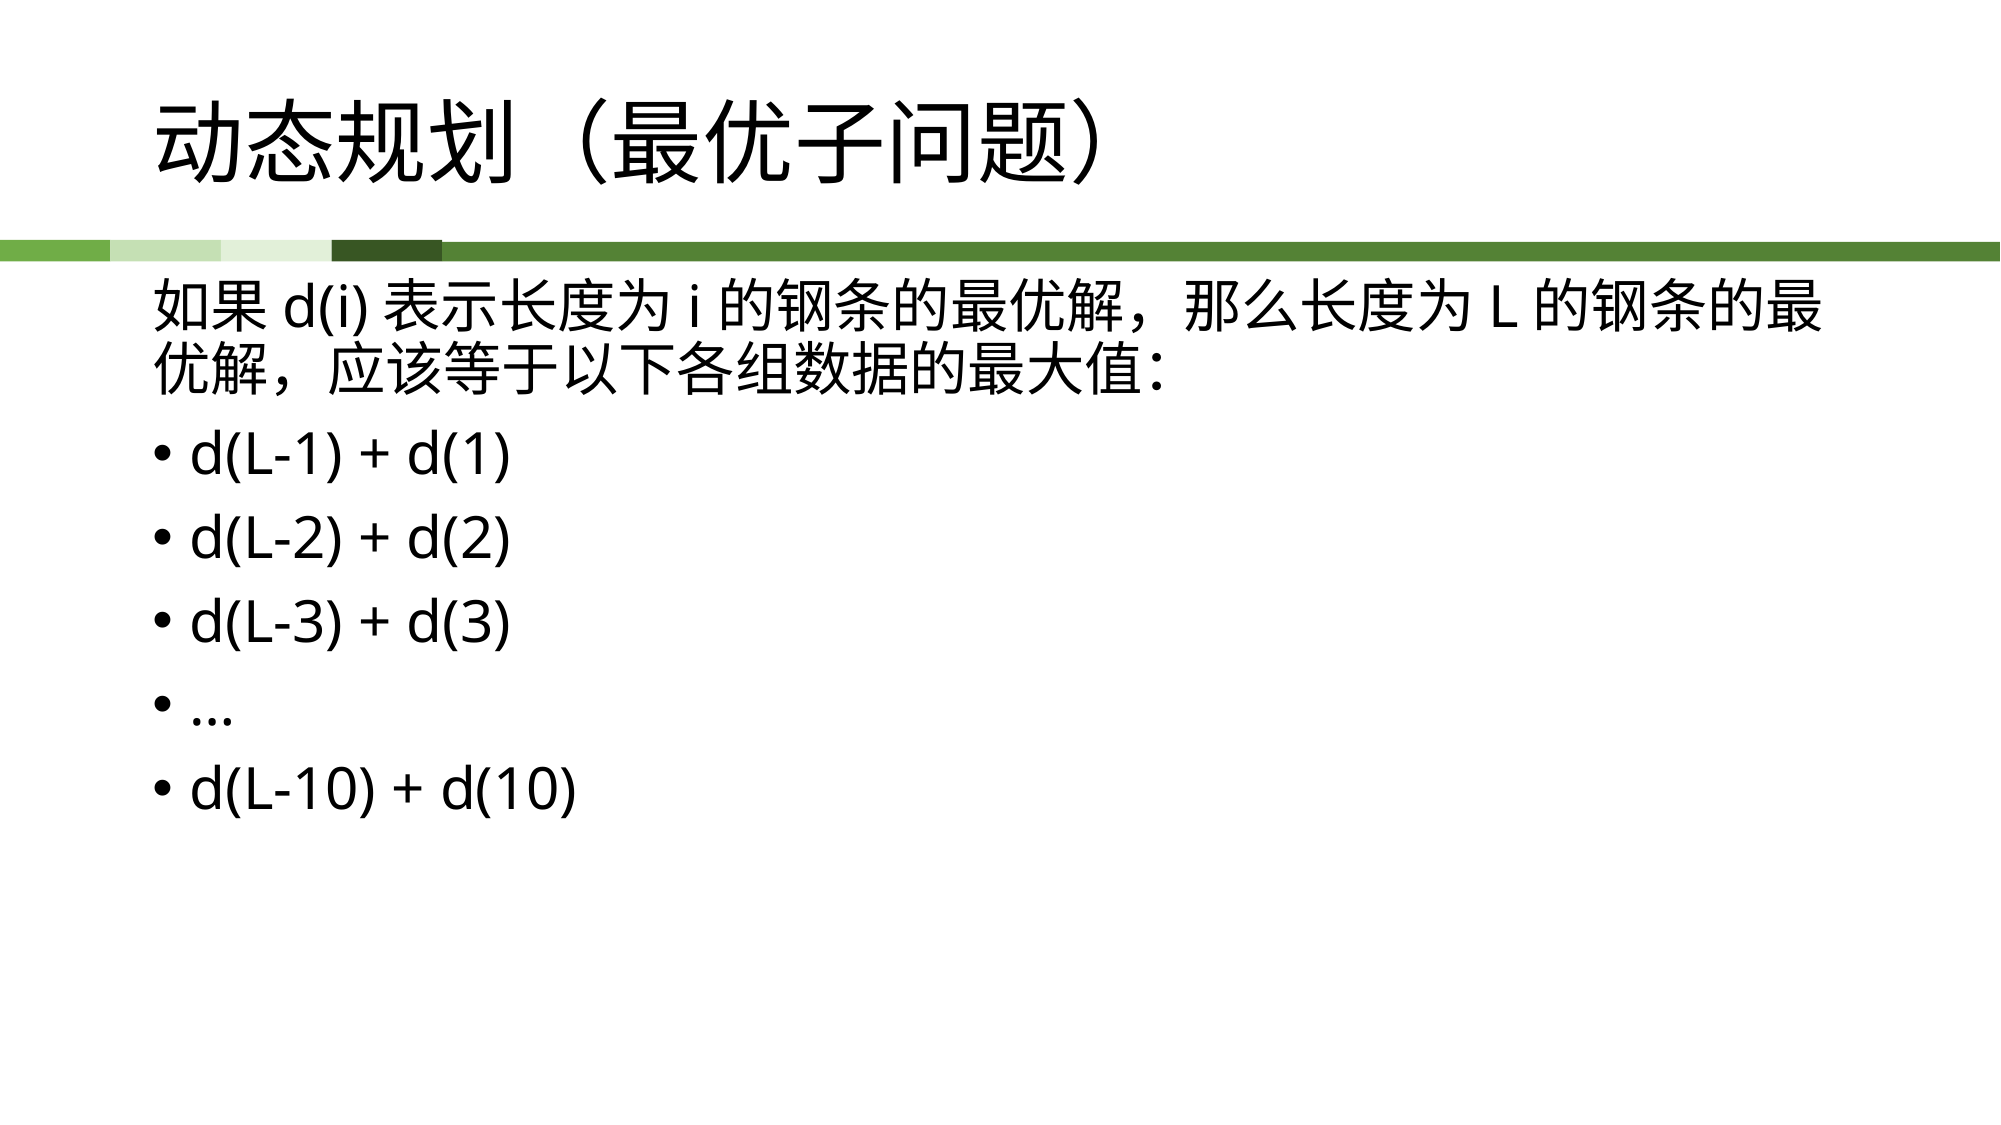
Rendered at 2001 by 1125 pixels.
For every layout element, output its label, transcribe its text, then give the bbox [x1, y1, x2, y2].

title 动态规划（最优子问题） [137, 59, 1863, 234]
list 如果d(i)表示长度为i的钢条的最优解，那么长度为L的钢条的最优解，应该等于以下各组数据的最大值： d(L-1) + d(1) d(L-2) + d(2) d(L-3) + d(3) … d(L-10) + d(10) [137, 269, 1863, 1014]
